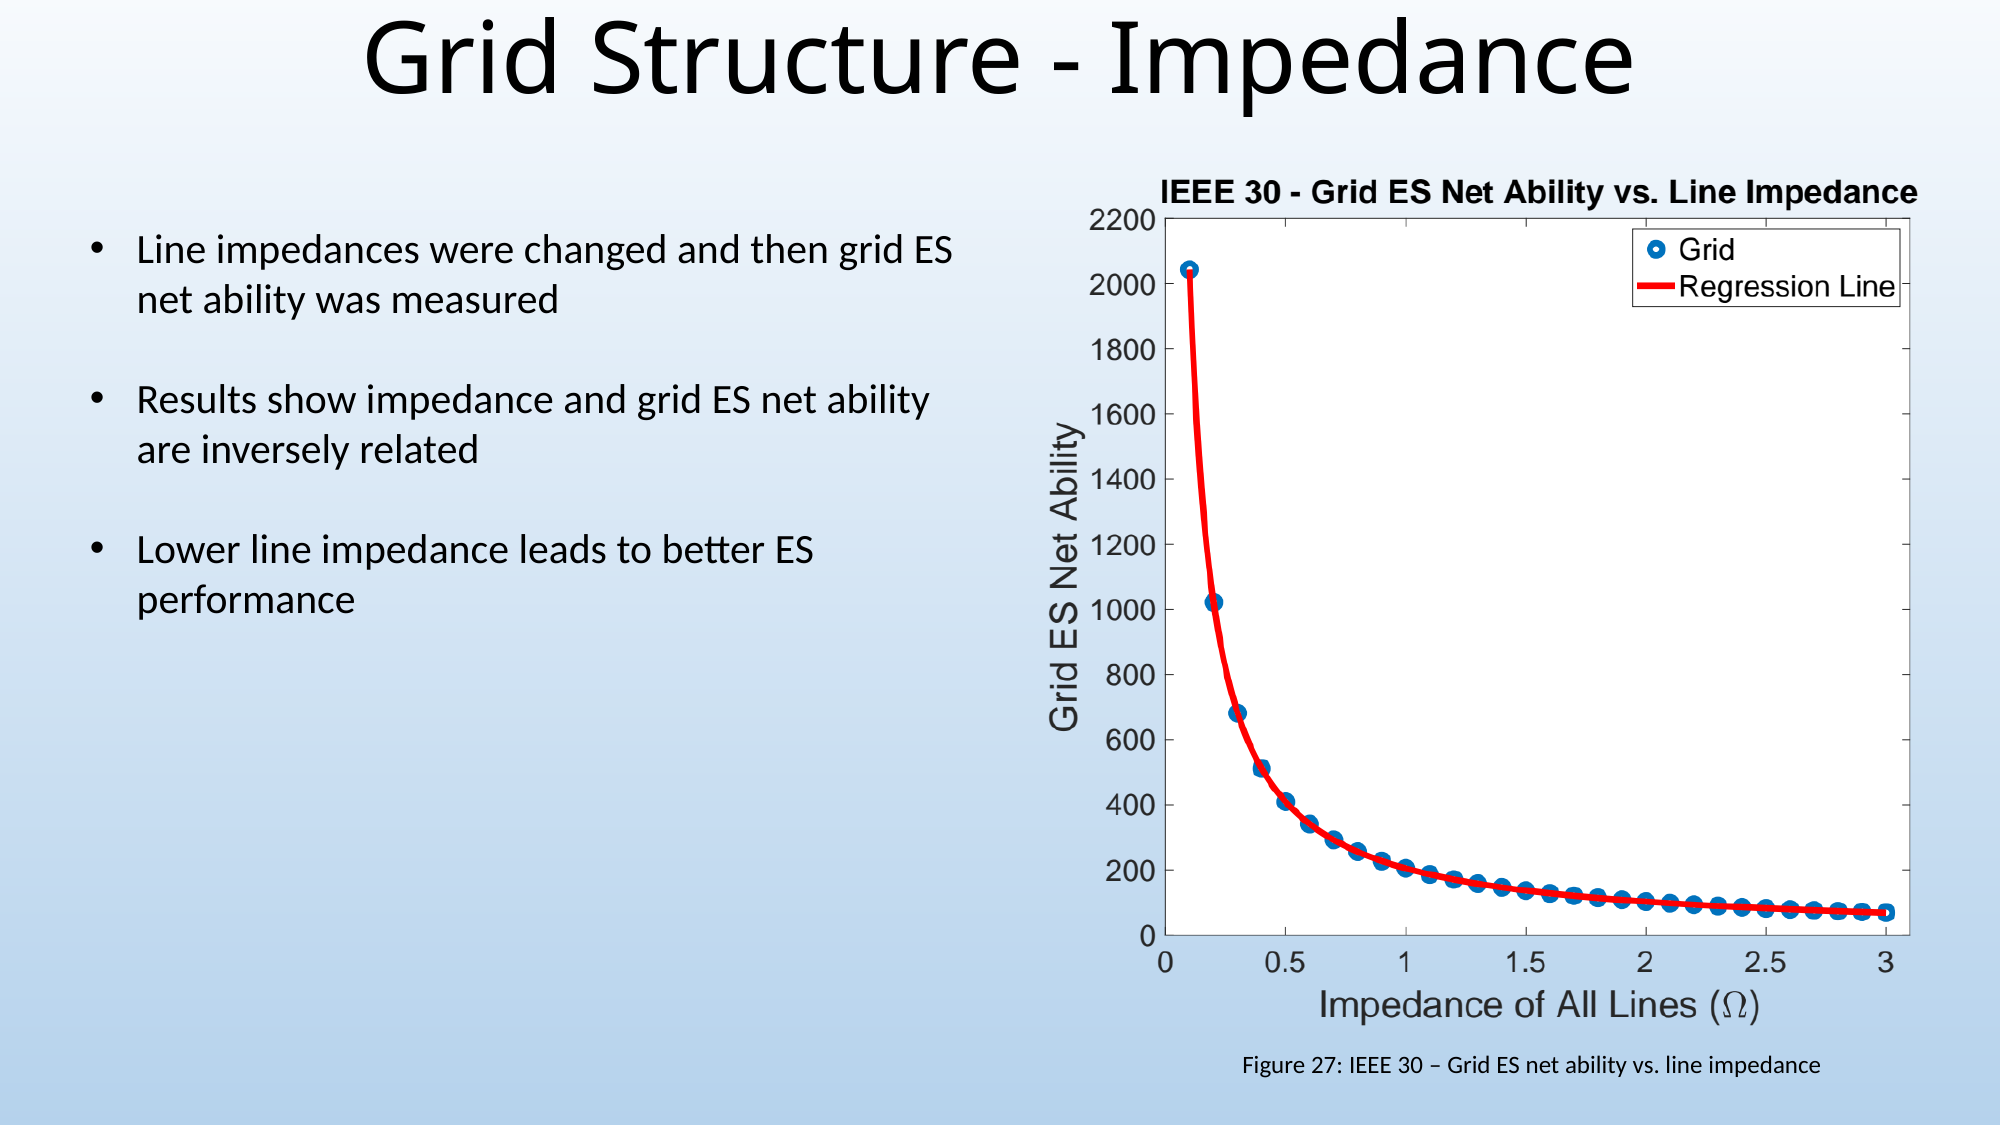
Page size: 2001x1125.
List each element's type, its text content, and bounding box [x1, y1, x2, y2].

text_box Line impedances were changed and then grid ES net ability was measured Results show impedance and grid ES net ability are inversely related Lower line impedance leads to better ES performance [0, 214, 990, 780]
picture [1039, 153, 2000, 1029]
title Grid Structure - Impedance [0, 0, 2000, 122]
text_box Figure 27: IEEE 30 – Grid ES net ability vs. line impedance [989, 1041, 2000, 1087]
